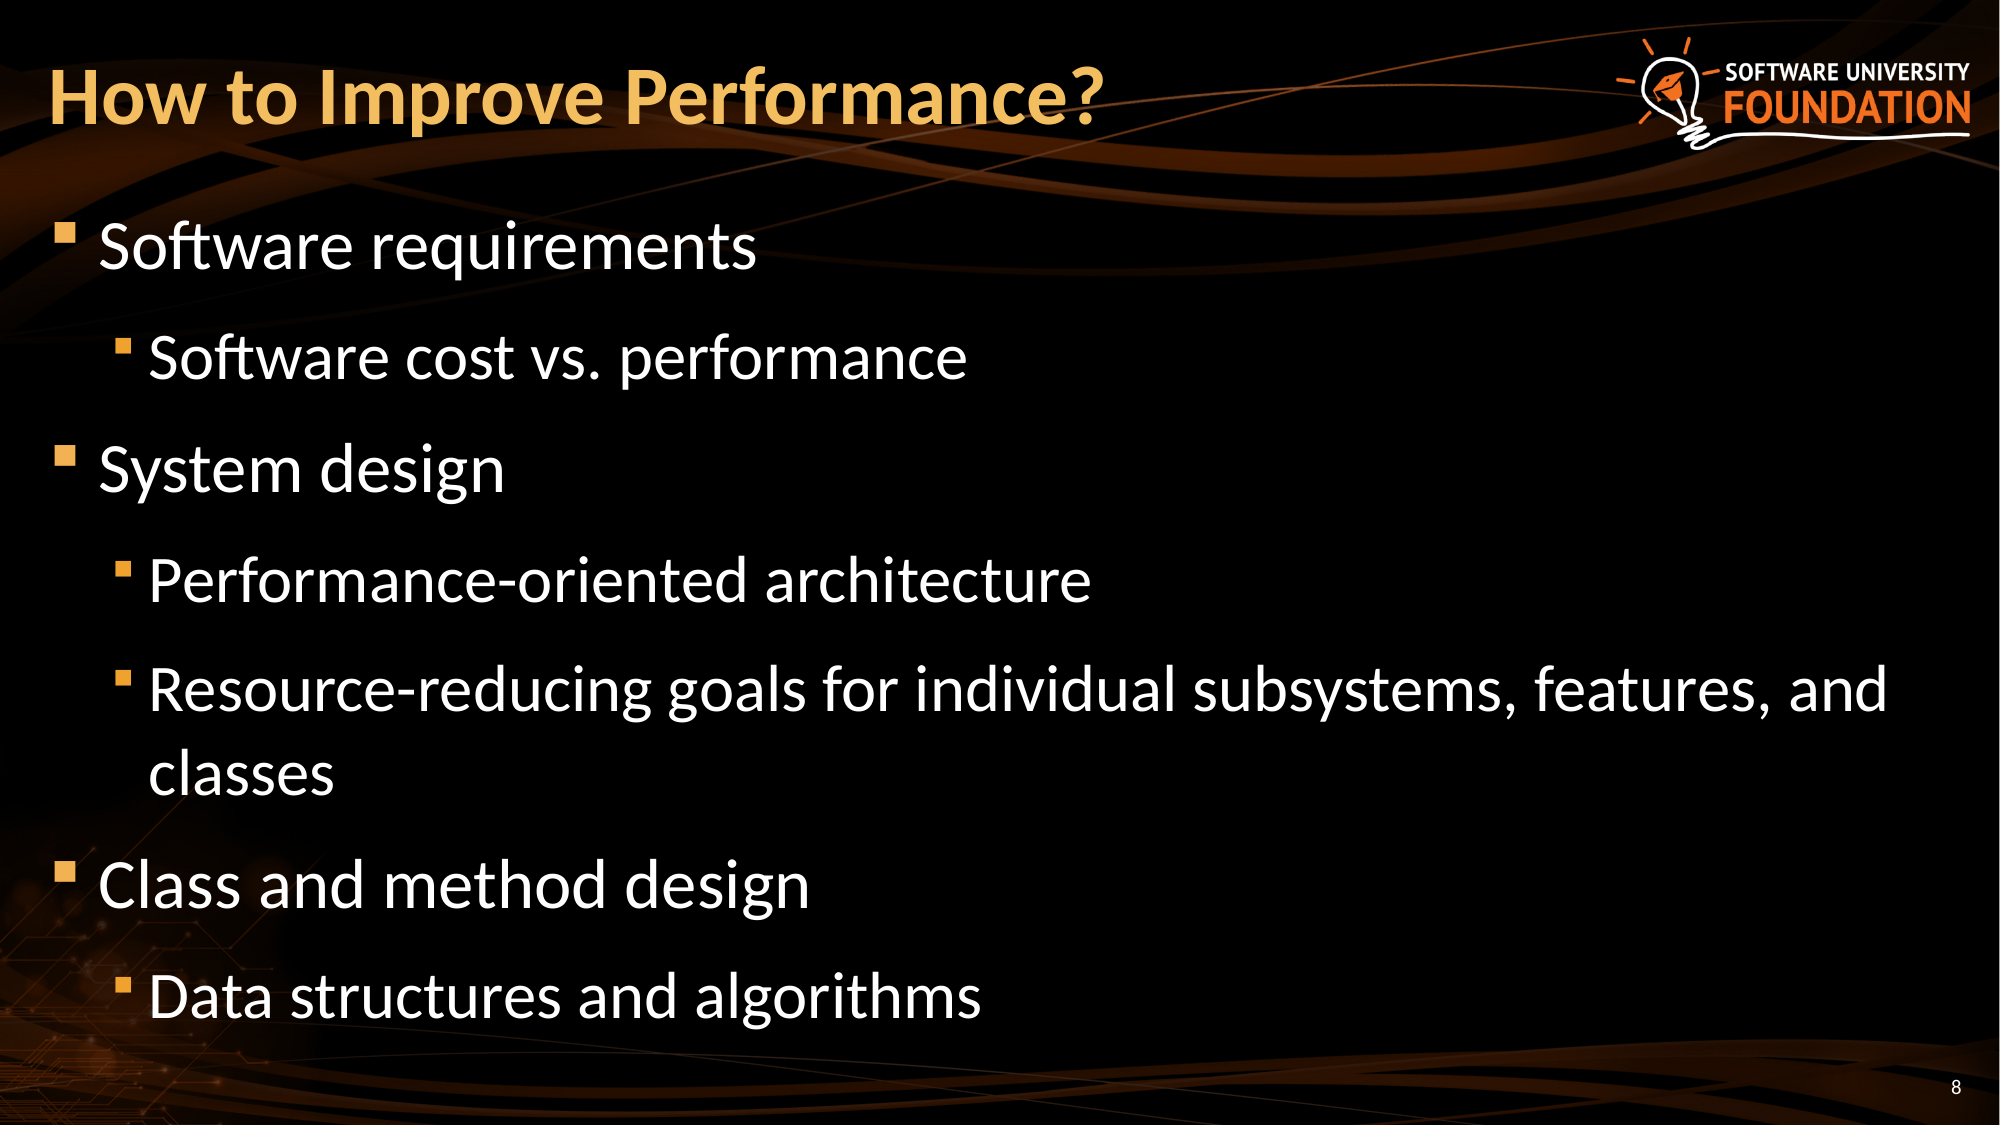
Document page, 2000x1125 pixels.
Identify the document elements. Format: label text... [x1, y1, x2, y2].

picture [0, 0, 2000, 1125]
title How to Improve Performance? [30, 6, 1602, 189]
list Software requirements Software cost vs. performance System design Performance-oriented architecture Resource-reducing goals for individual subsystems, features, and classes Class and method design Data structures and algorithms [31, 188, 1968, 1103]
